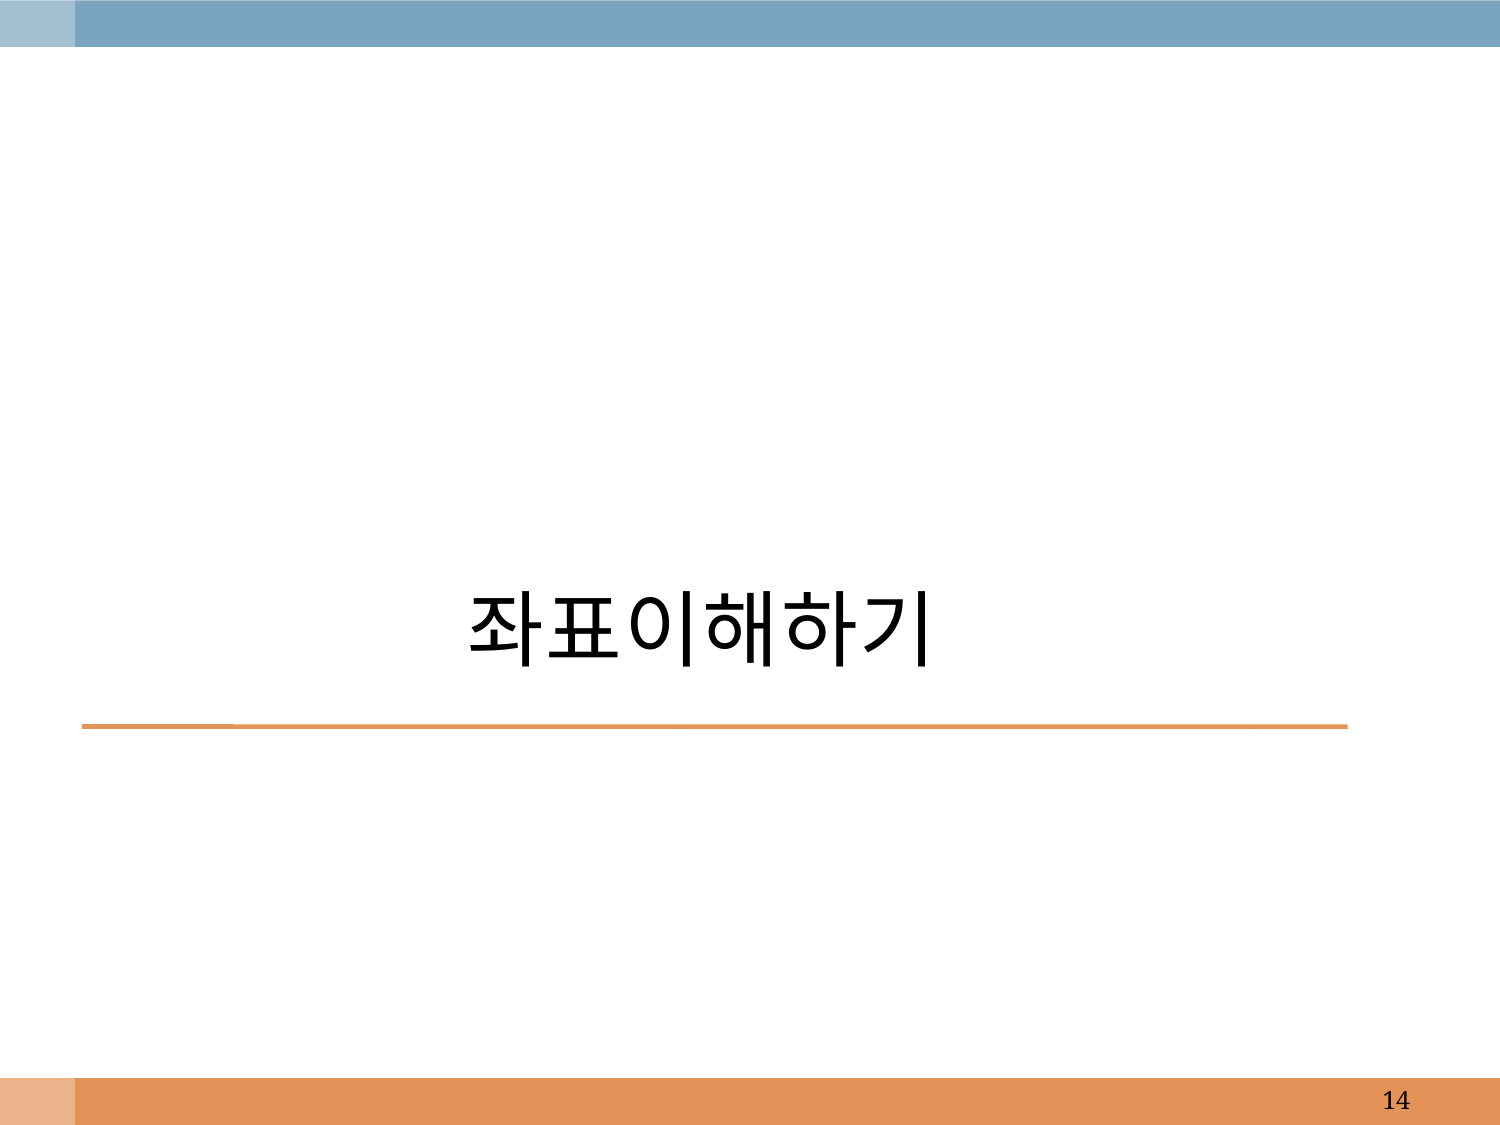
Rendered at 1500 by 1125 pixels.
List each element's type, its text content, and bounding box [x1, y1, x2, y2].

title 좌표이해하기 [82, 503, 1348, 751]
slide_number 14 [1074, 1078, 1425, 1125]
